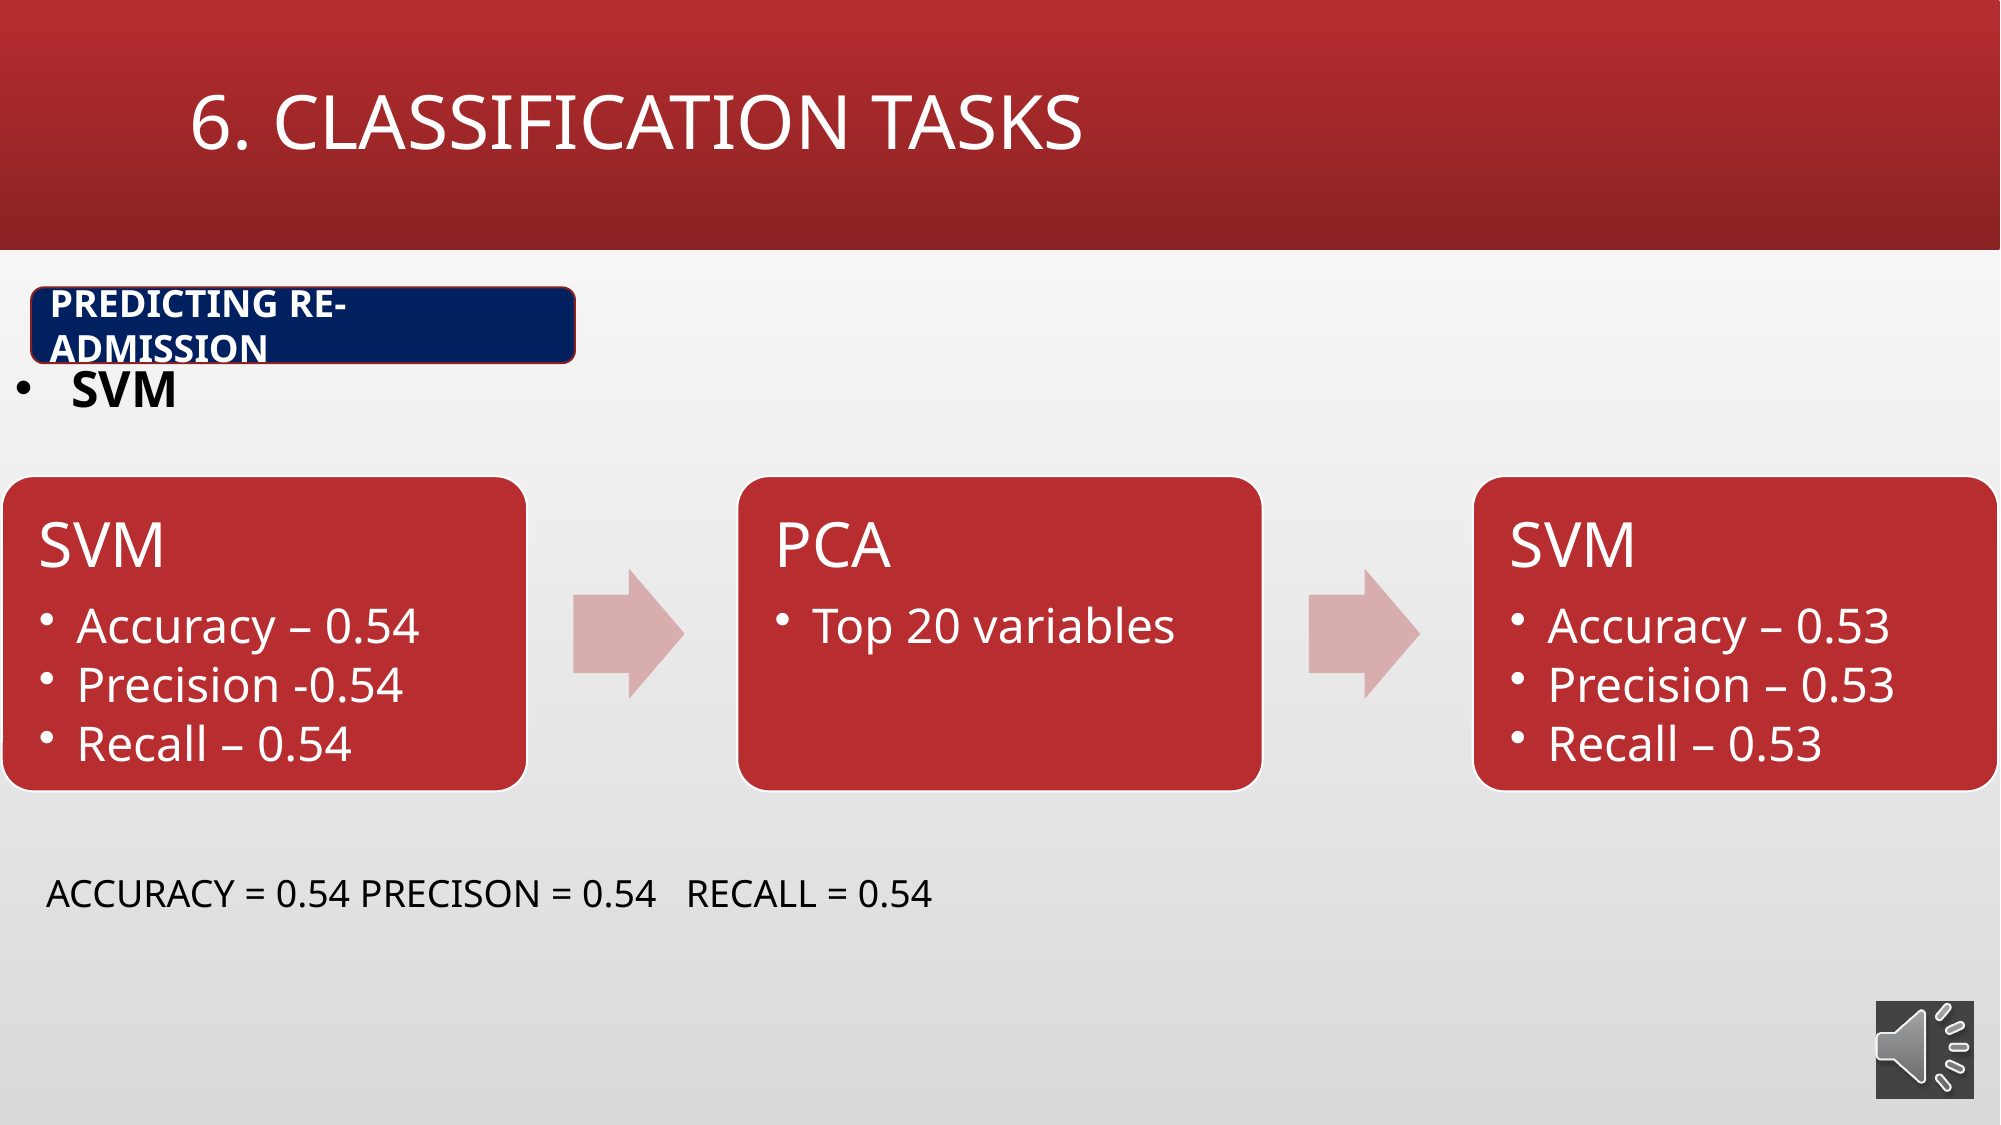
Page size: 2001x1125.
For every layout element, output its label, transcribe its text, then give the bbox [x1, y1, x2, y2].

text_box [0, 249, 2000, 1018]
title 6. CLASSIFICATION TASKS [174, 16, 1825, 234]
picture [1874, 999, 1975, 1100]
